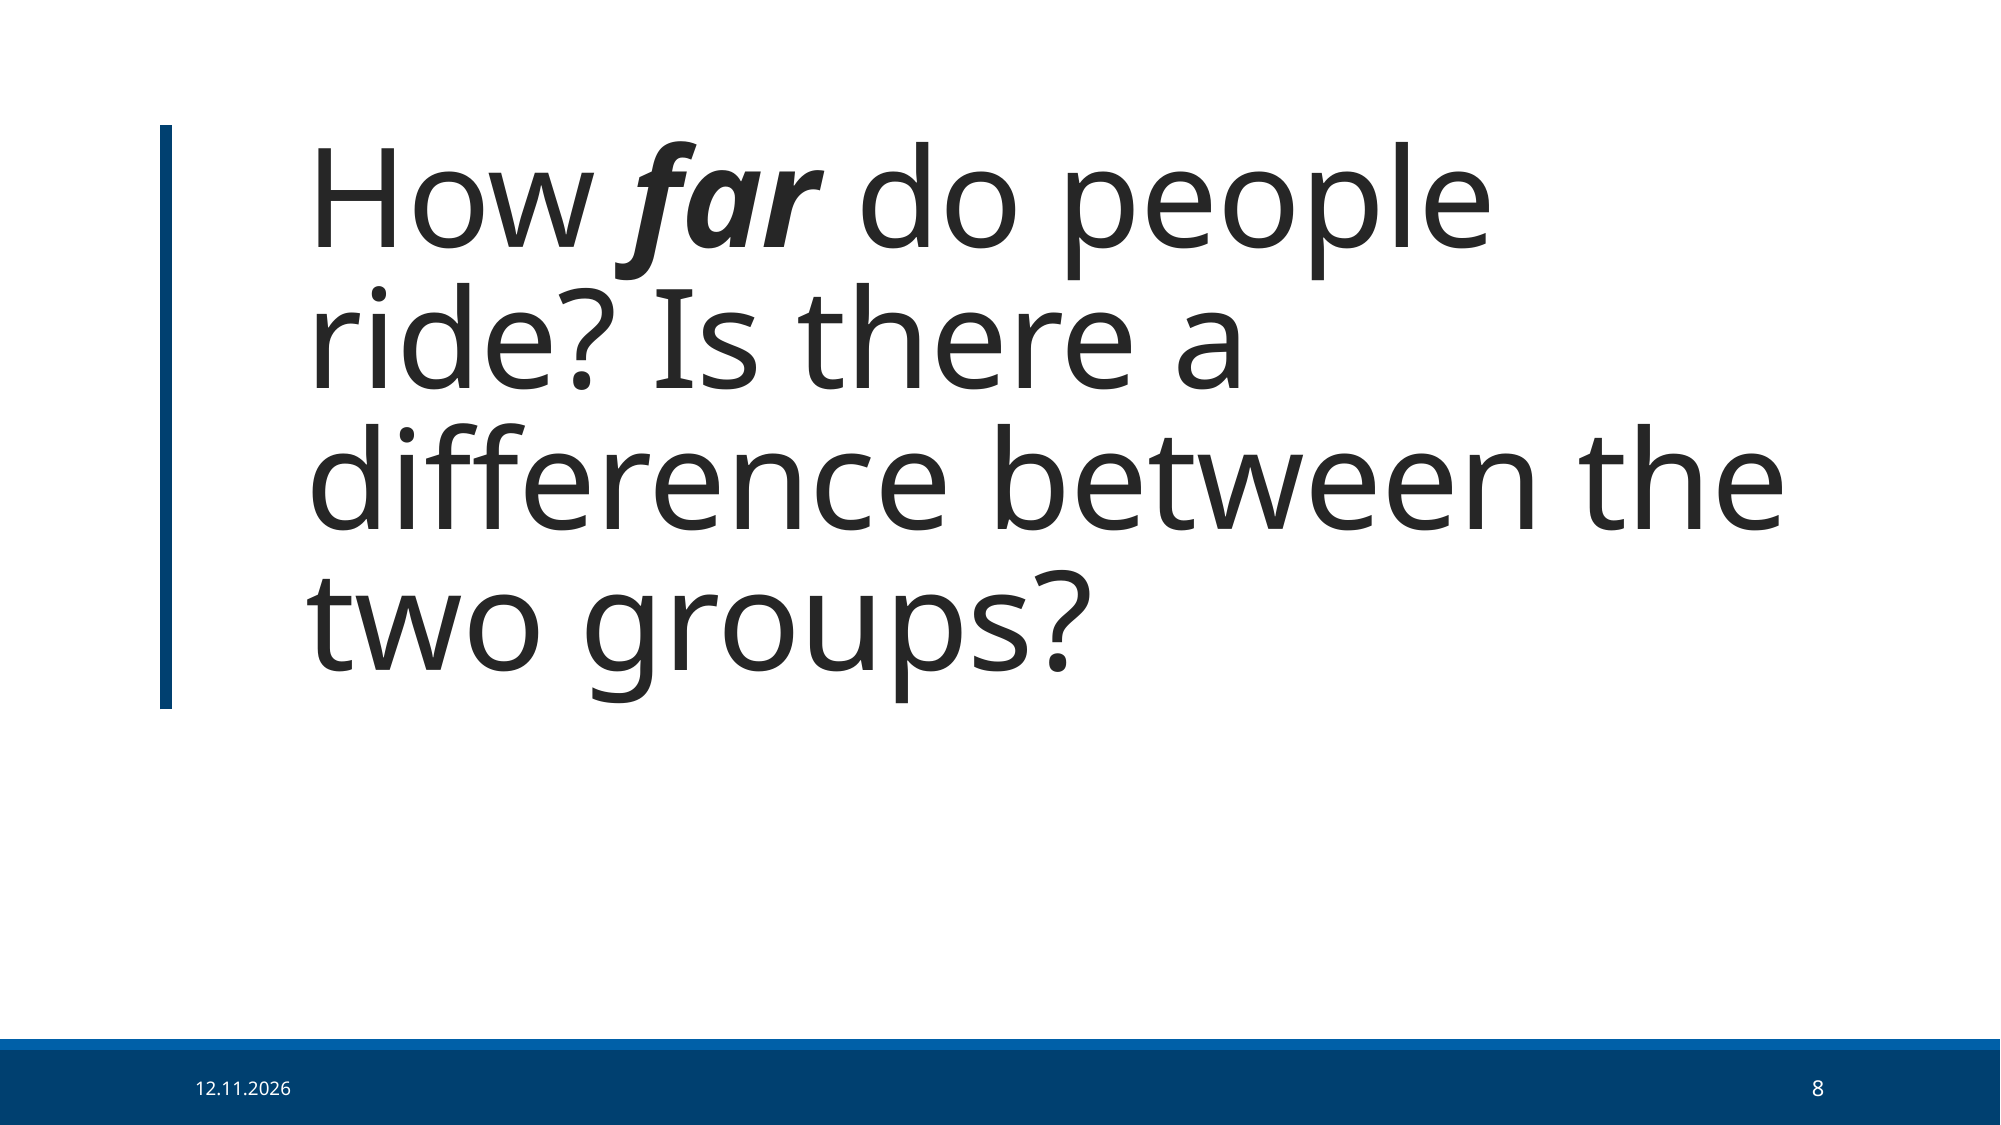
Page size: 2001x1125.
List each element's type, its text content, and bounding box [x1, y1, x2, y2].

slide_number 8 [1624, 1059, 1840, 1120]
title How far do people ride? Is there a difference between the two groups? [290, 124, 1830, 710]
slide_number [180, 1059, 586, 1120]
